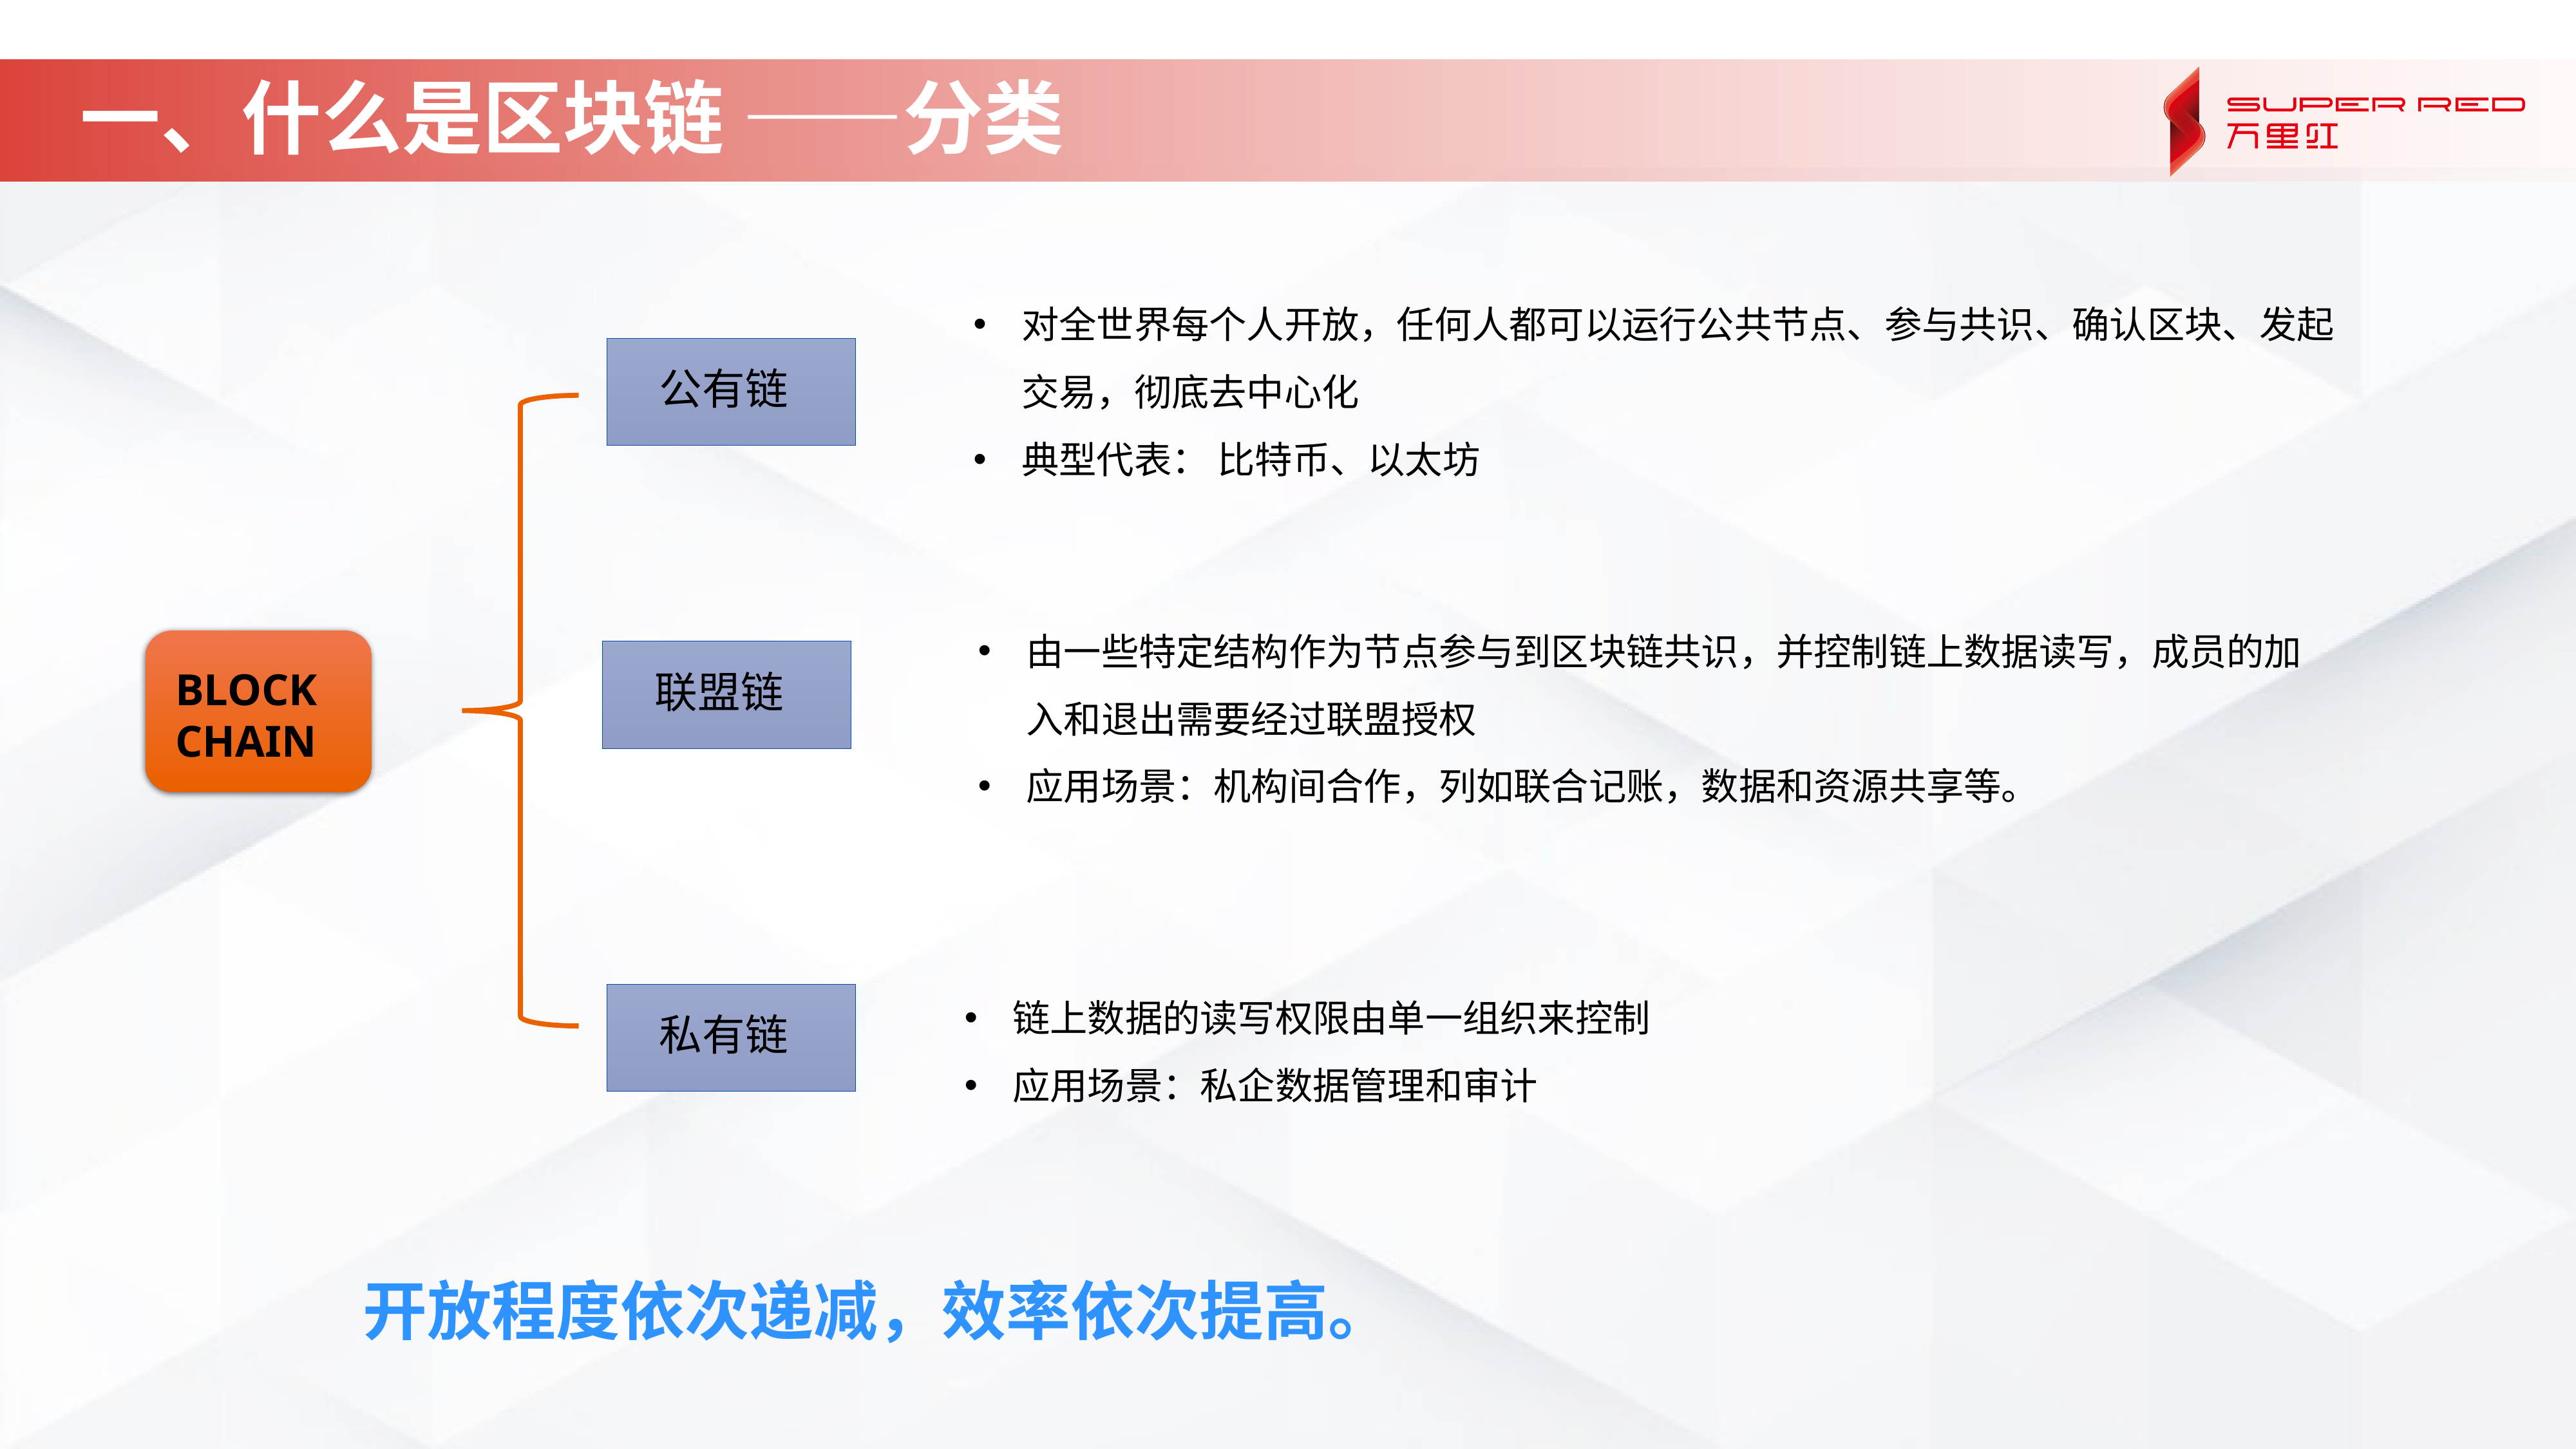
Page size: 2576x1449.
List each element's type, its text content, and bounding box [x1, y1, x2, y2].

text_box [607, 338, 856, 446]
text_box BLOCK CHAIN [166, 658, 354, 771]
text_box 由一些特定结构作为节点参与到区块链共识，并控制链上数据读写，成员的加入和退出需要经过联盟授权 应用场景：机构间合作，列如联合记账，数据和资源共享等。 [968, 600, 2332, 813]
text_box [145, 630, 372, 792]
text_box [462, 395, 579, 1027]
text_box [607, 984, 856, 1092]
text_box 开放程度依次递减，效率依次提高。 [353, 1265, 1362, 1352]
text_box 公有链 [650, 357, 813, 419]
text_box 链上数据的读写权限由单一组织来控制 应用场景：私企数据管理和审计 [954, 967, 1660, 1112]
text_box [602, 641, 851, 749]
title 一、什么是区块链 ——分类 [70, 64, 1971, 179]
picture [2134, 51, 2525, 193]
text_box 对全世界每个人开放，任何人都可以运行公共节点、参与共识、确认区块、发起交易，彻底去中心化 典型代表： 比特币、以太坊 [963, 274, 2362, 486]
text_box 联盟链 [645, 660, 808, 722]
text_box 私有链 [650, 1003, 813, 1065]
